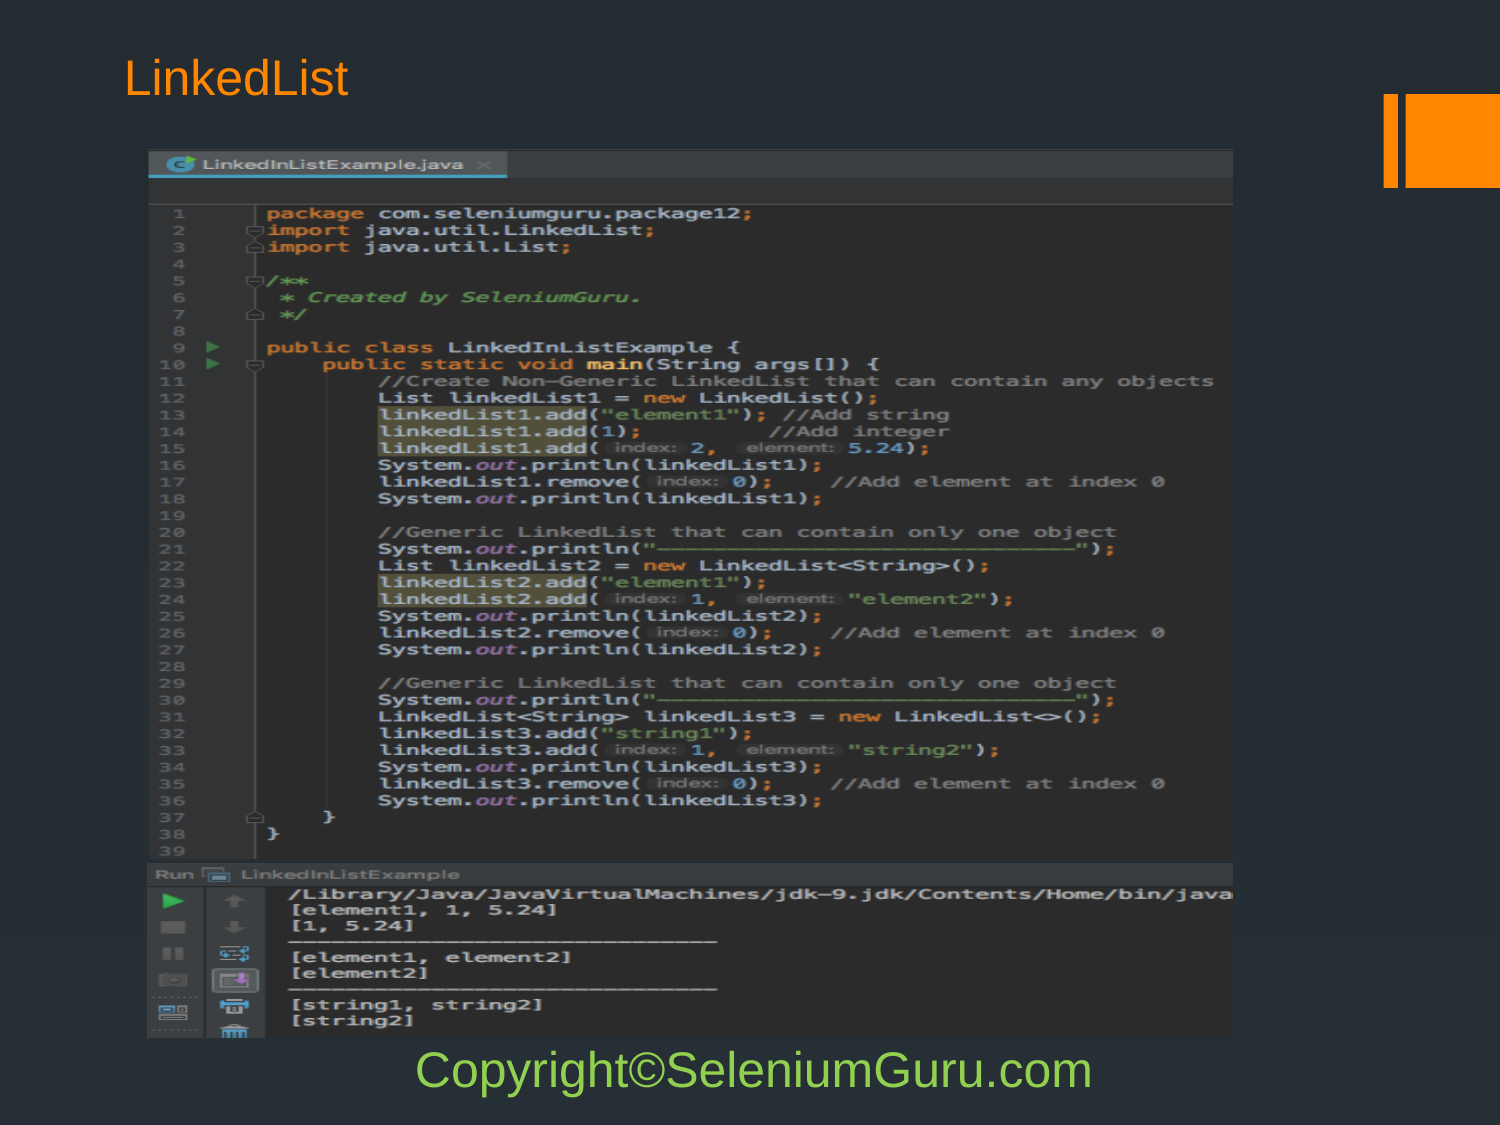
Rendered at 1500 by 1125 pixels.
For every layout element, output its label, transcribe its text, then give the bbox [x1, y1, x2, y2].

footer Copyright©SeleniumGuru.com [399, 1049, 1166, 1113]
picture [146, 149, 1234, 859]
picture [146, 863, 1234, 1038]
title LinkedList [109, 37, 1272, 113]
